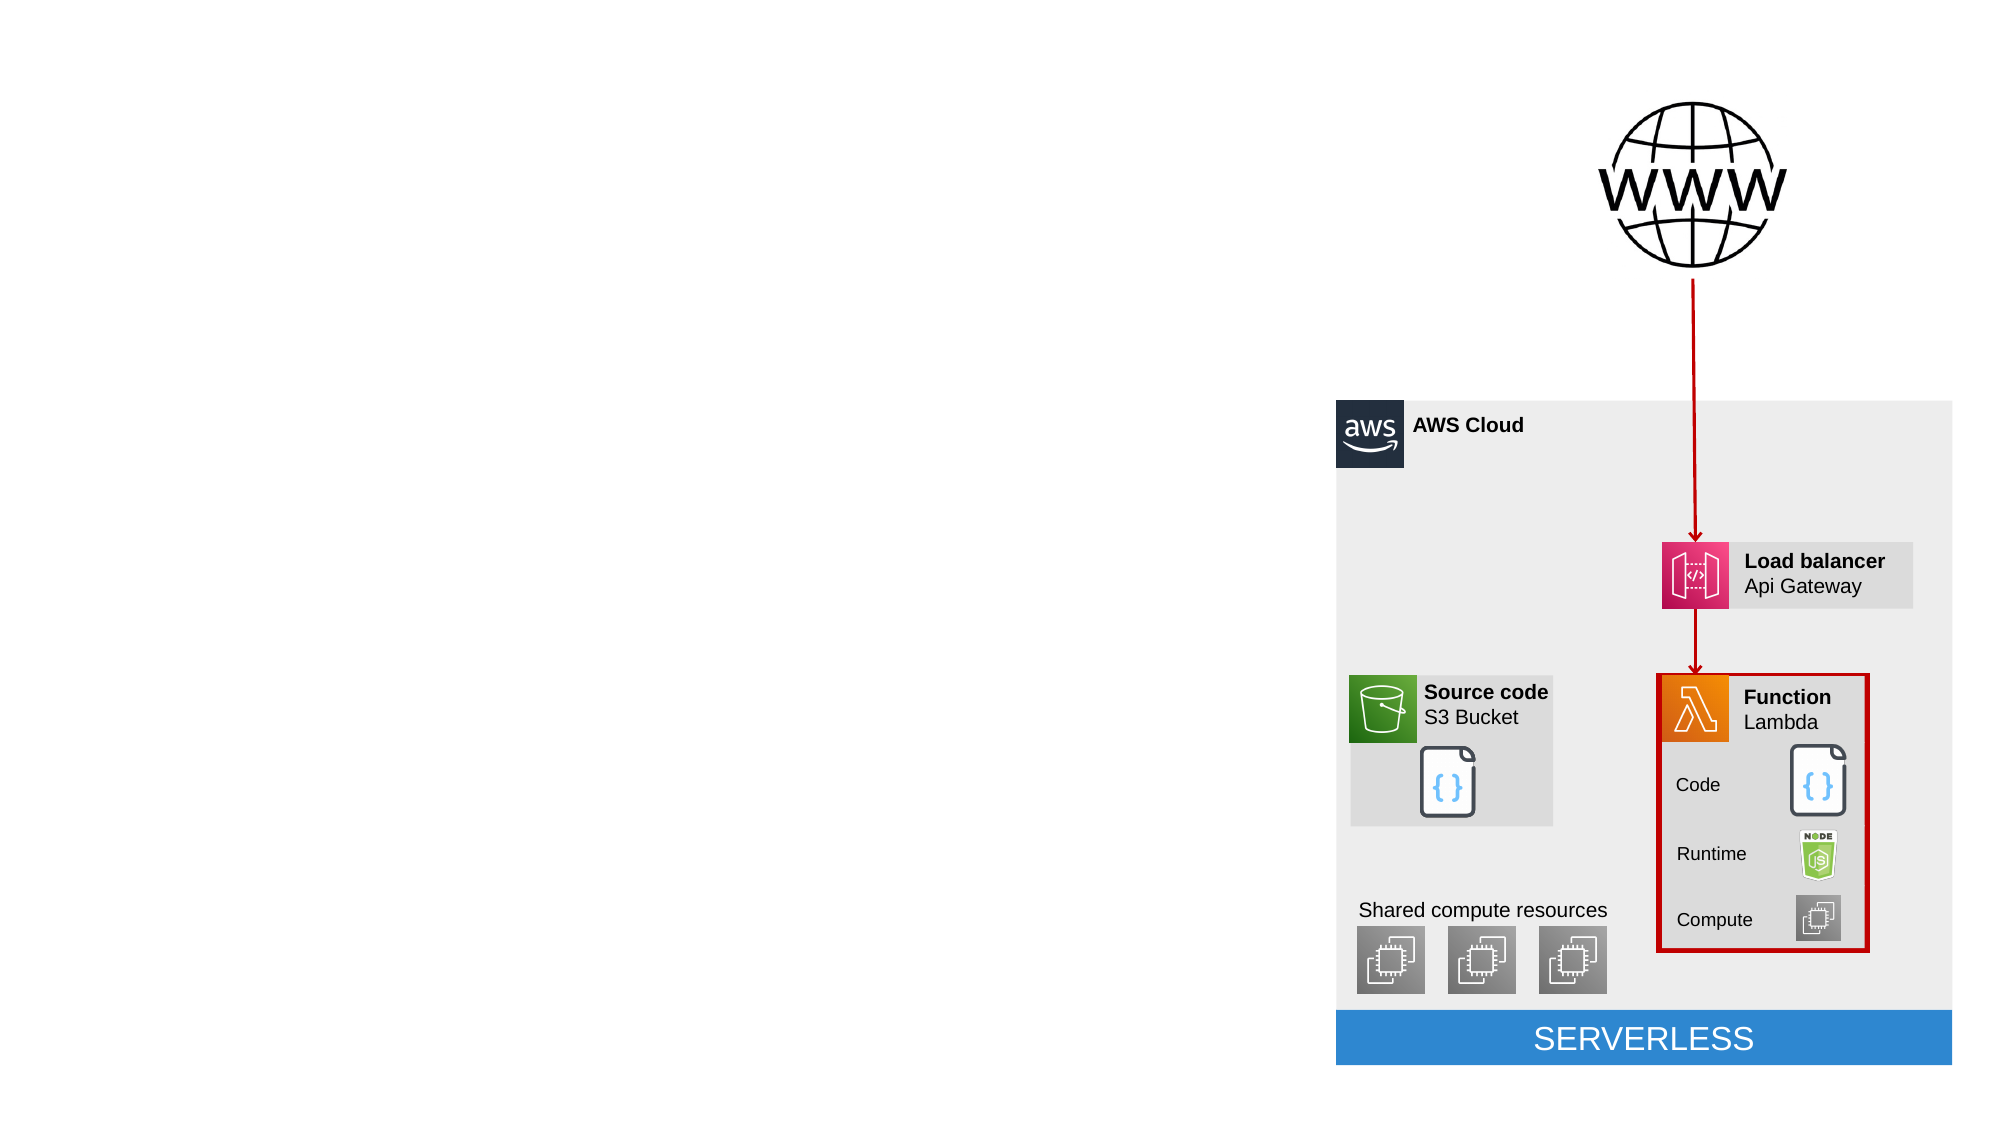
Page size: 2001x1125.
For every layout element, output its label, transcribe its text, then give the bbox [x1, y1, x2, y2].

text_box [1336, 400, 1600, 468]
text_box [1662, 675, 1865, 740]
picture [1598, 90, 1787, 279]
picture [1357, 926, 1425, 994]
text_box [1692, 278, 1696, 543]
text_box [1335, 400, 1953, 1011]
picture [1448, 926, 1516, 994]
picture [1408, 742, 1487, 821]
picture [1539, 926, 1607, 994]
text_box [1661, 740, 1865, 827]
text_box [1349, 671, 1565, 827]
text_box Shared compute resources [1343, 889, 1656, 930]
text_box [1656, 673, 1870, 953]
text_box SERVERLESS [1335, 1011, 1953, 1066]
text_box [1662, 540, 1914, 609]
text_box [1662, 885, 1865, 949]
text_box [1662, 827, 1865, 885]
